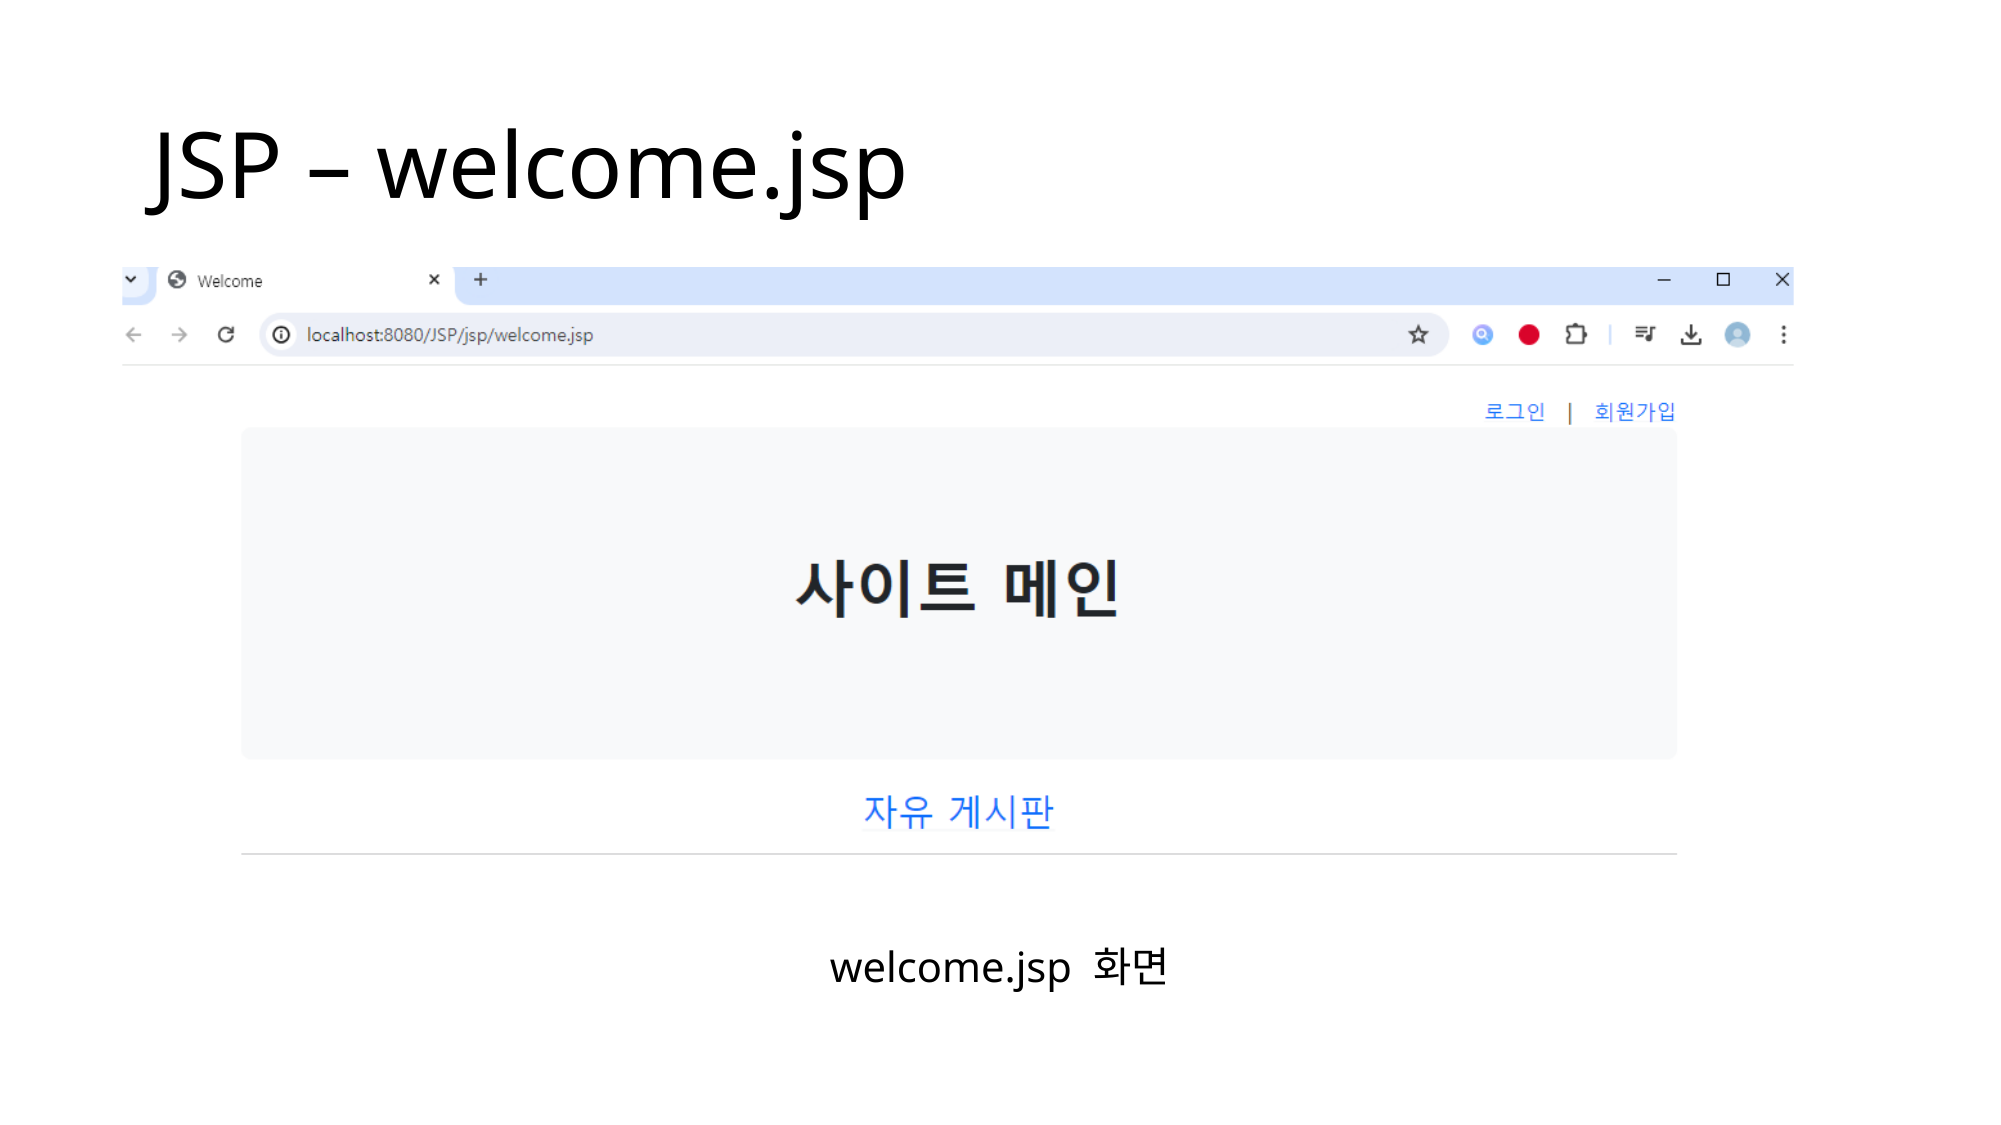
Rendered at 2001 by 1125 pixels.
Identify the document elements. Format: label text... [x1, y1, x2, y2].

title JSP – welcome.jsp [137, 59, 1863, 278]
picture [121, 266, 1795, 900]
text_box welcome.jsp 화면 [137, 939, 1863, 1051]
